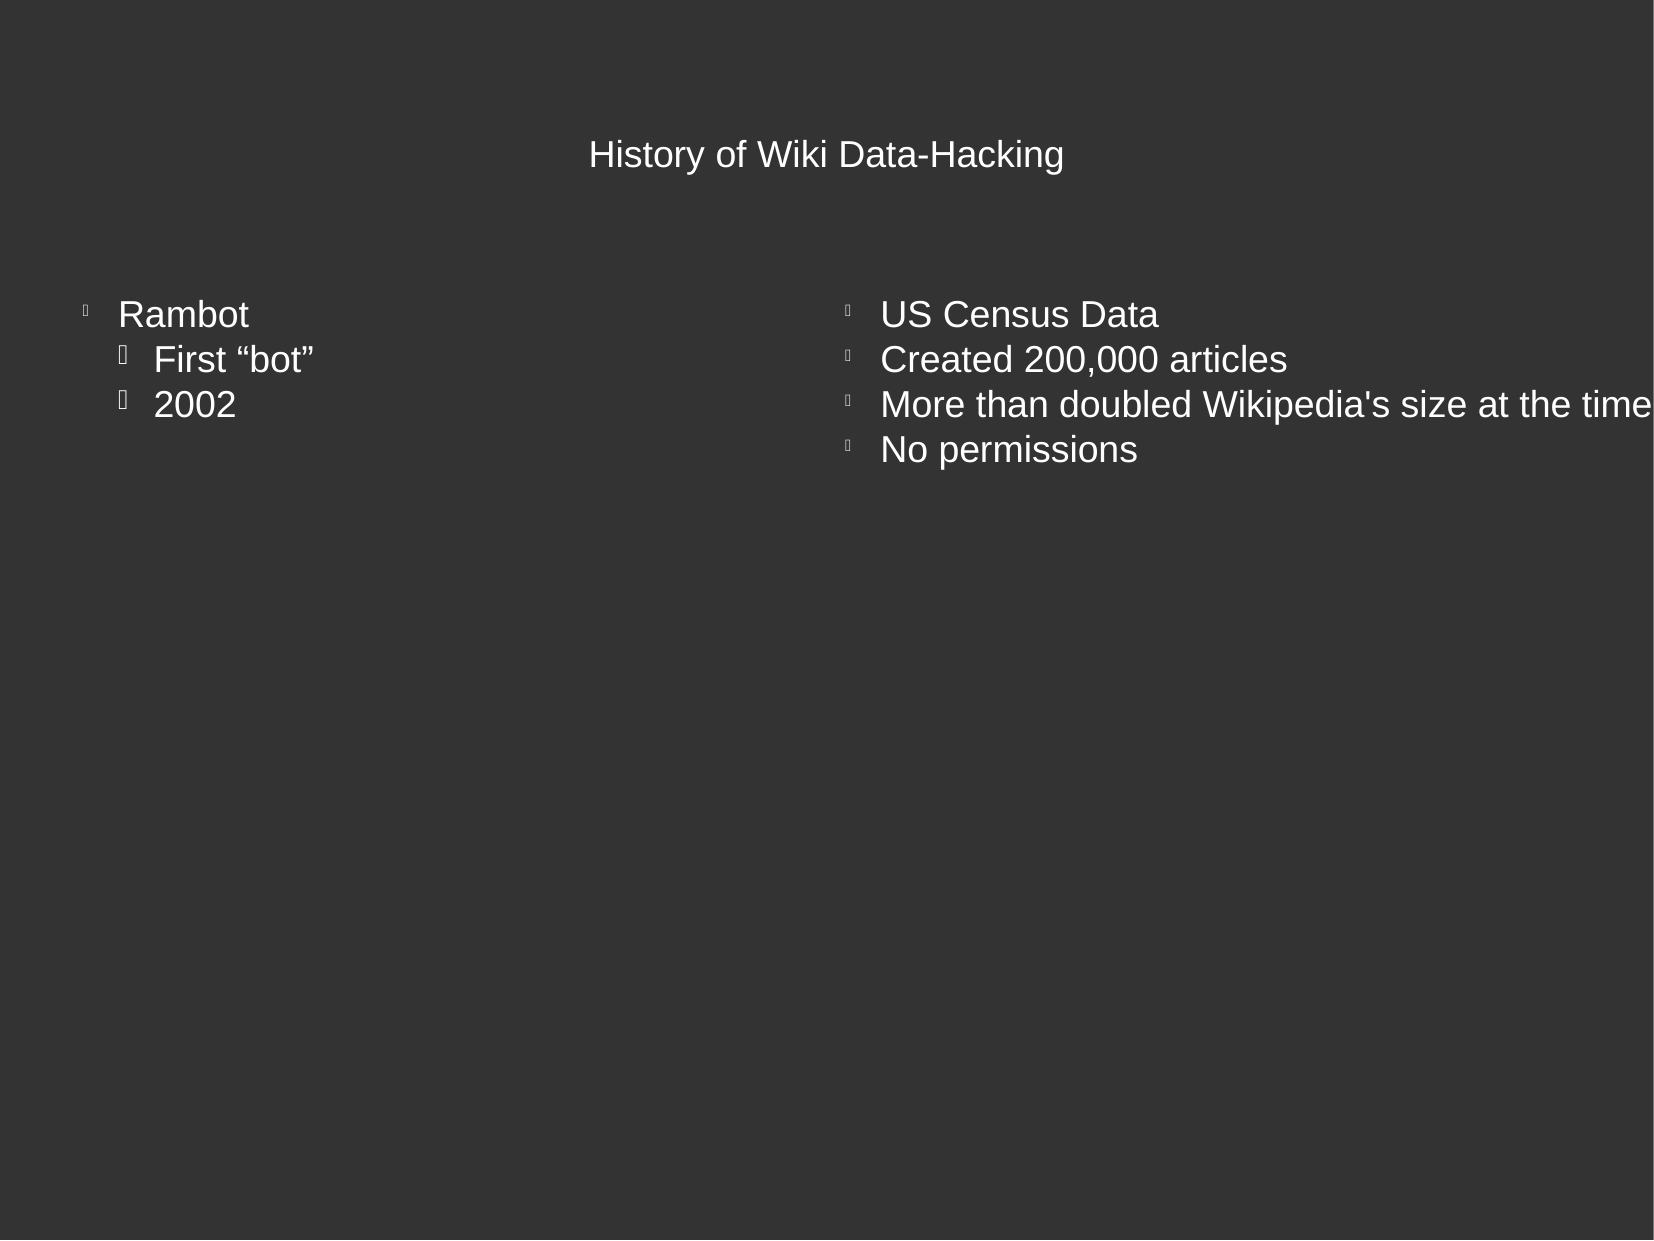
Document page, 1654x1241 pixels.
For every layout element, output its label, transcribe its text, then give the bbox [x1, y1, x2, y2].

text_box Rambot First “bot” 2002 [82, 290, 809, 1010]
text_box US Census Data Created 200,000 articles More than doubled Wikipedia's size at the time No permissions [845, 290, 1572, 1010]
text_box History of Wiki Data-Hacking [82, 45, 1571, 260]
